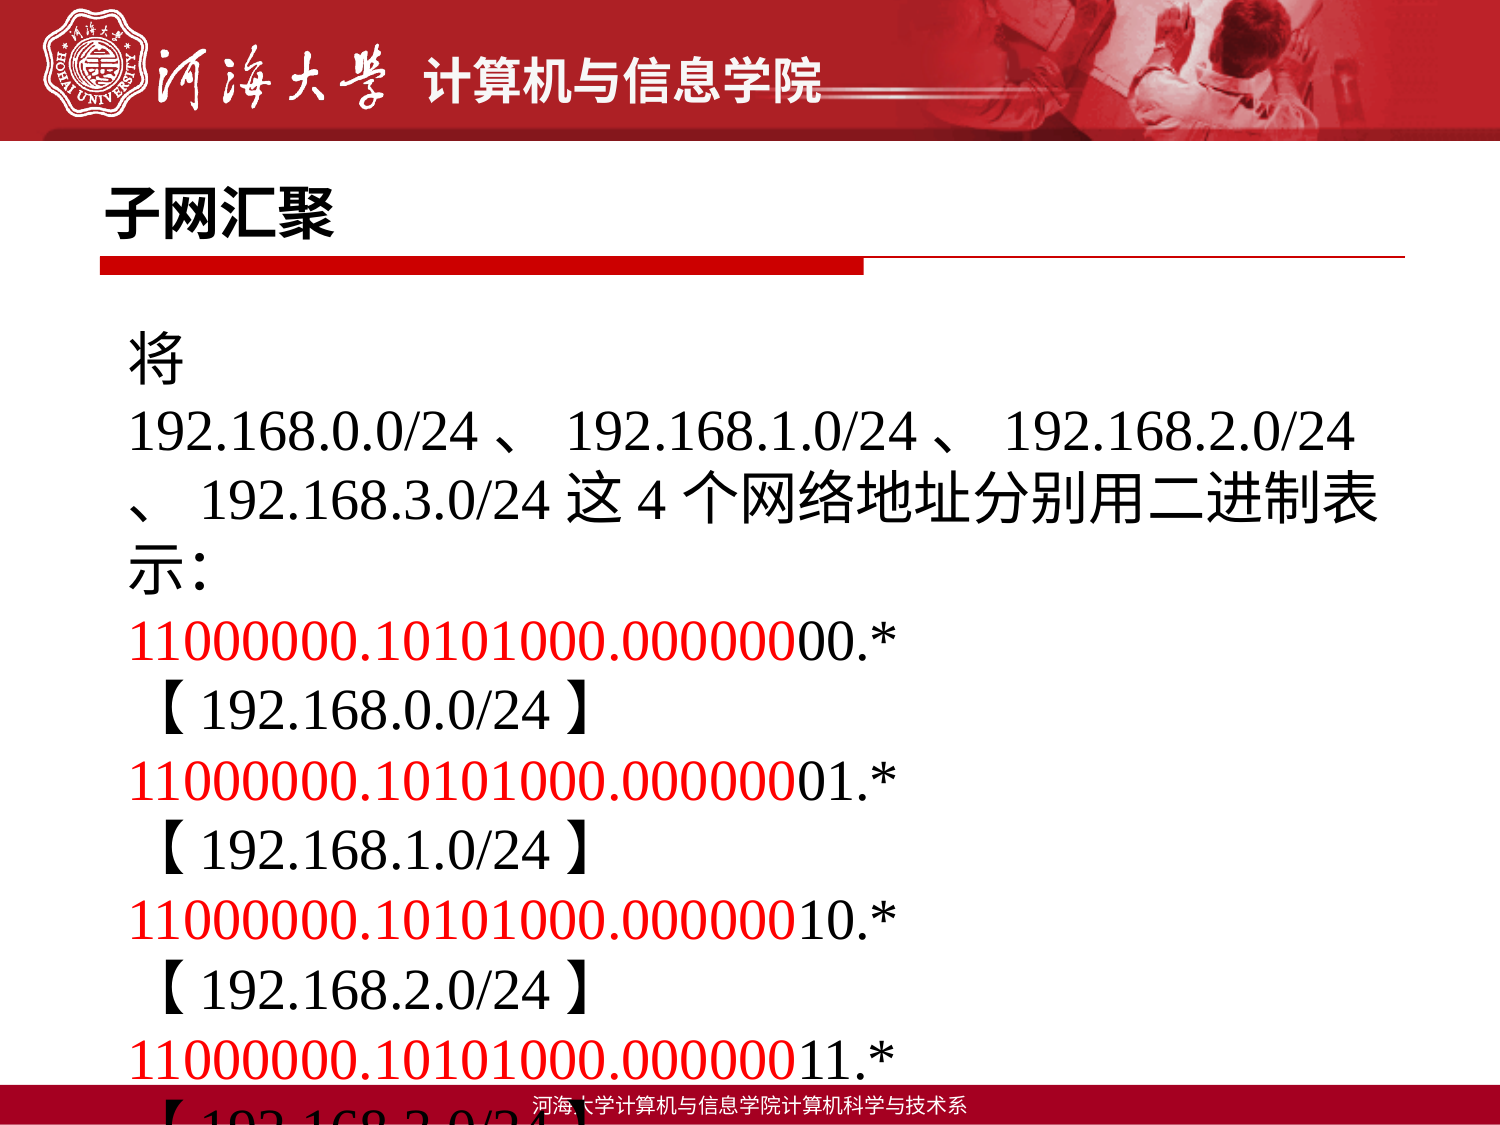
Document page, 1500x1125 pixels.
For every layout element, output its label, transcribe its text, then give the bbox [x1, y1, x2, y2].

picture [0, 0, 1500, 141]
text_box 将192.168.0.0/24、192.168.1.0/24、192.168.2.0/24、192.168.3.0/24这4个网络地址分别用二进制表示： 11000000.10101000.00000000.* 【192.168.0.0/24】 11000000.10101000.00000001.* 【192.168.1.0/24】 11000000.10101000.00000010.* 【192.168.2.0/24】 11000000.10101000.00000011.* 【192.168.3.0/24】 [112, 314, 1424, 1125]
text_box 子网汇聚 [88, 168, 396, 254]
